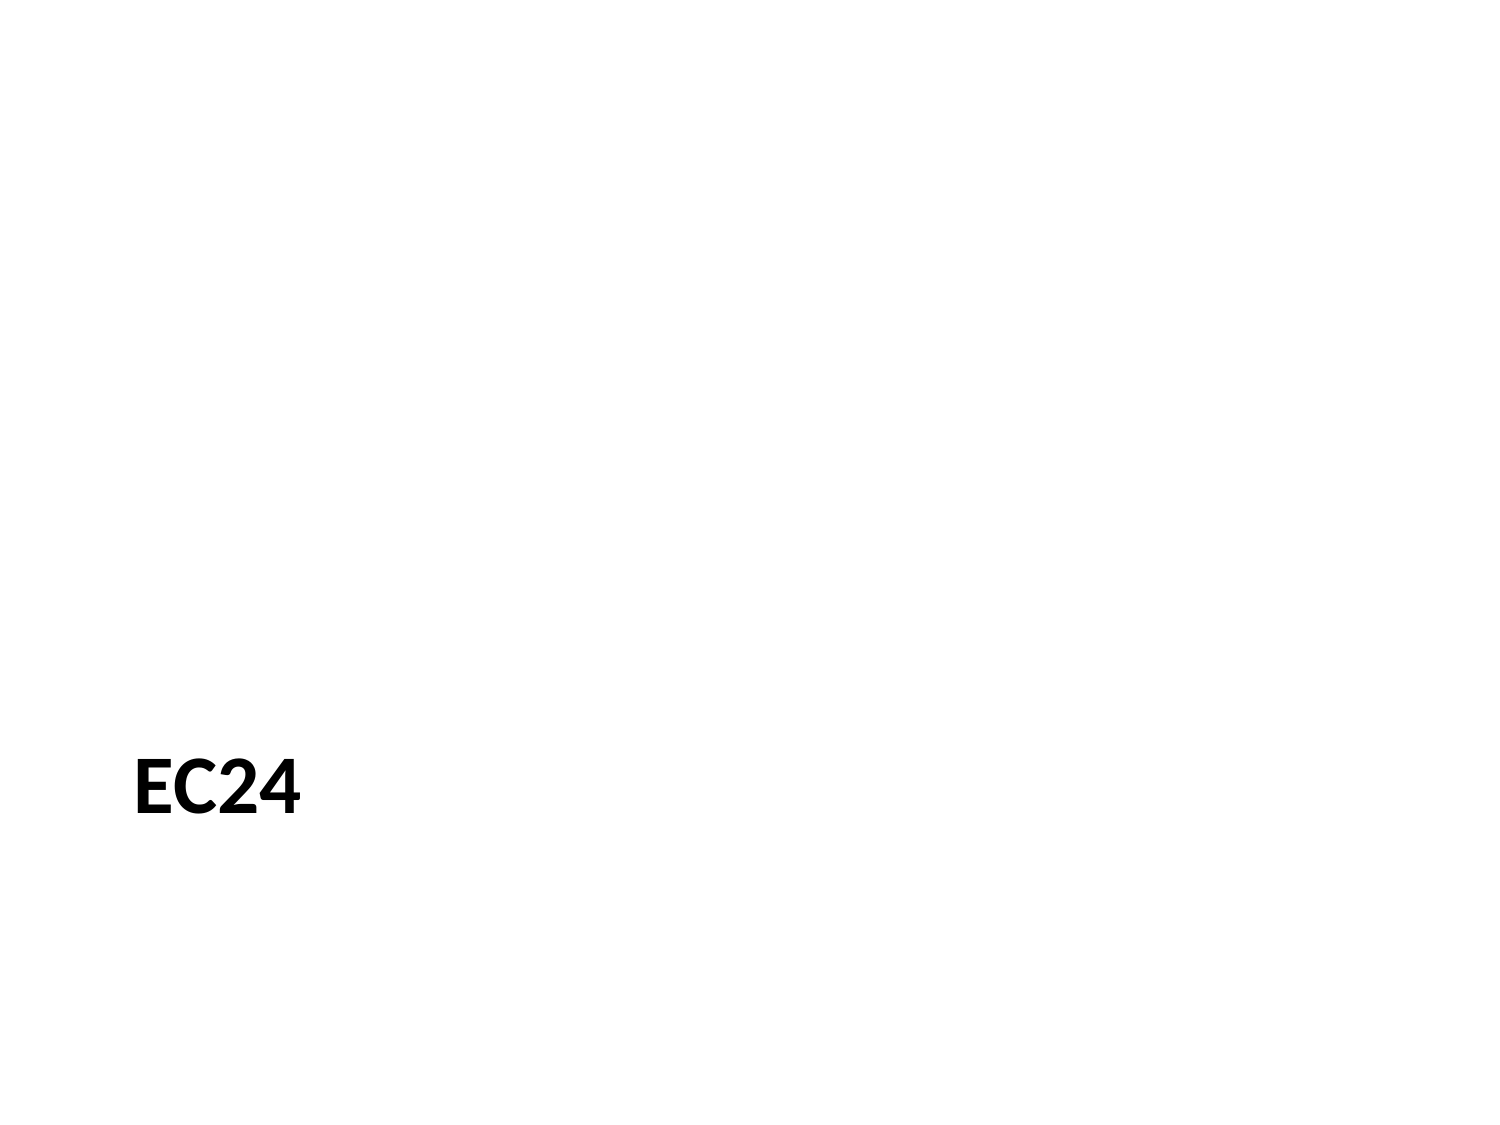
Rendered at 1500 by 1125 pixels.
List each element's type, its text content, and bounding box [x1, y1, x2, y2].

title EC24 [118, 722, 1394, 947]
